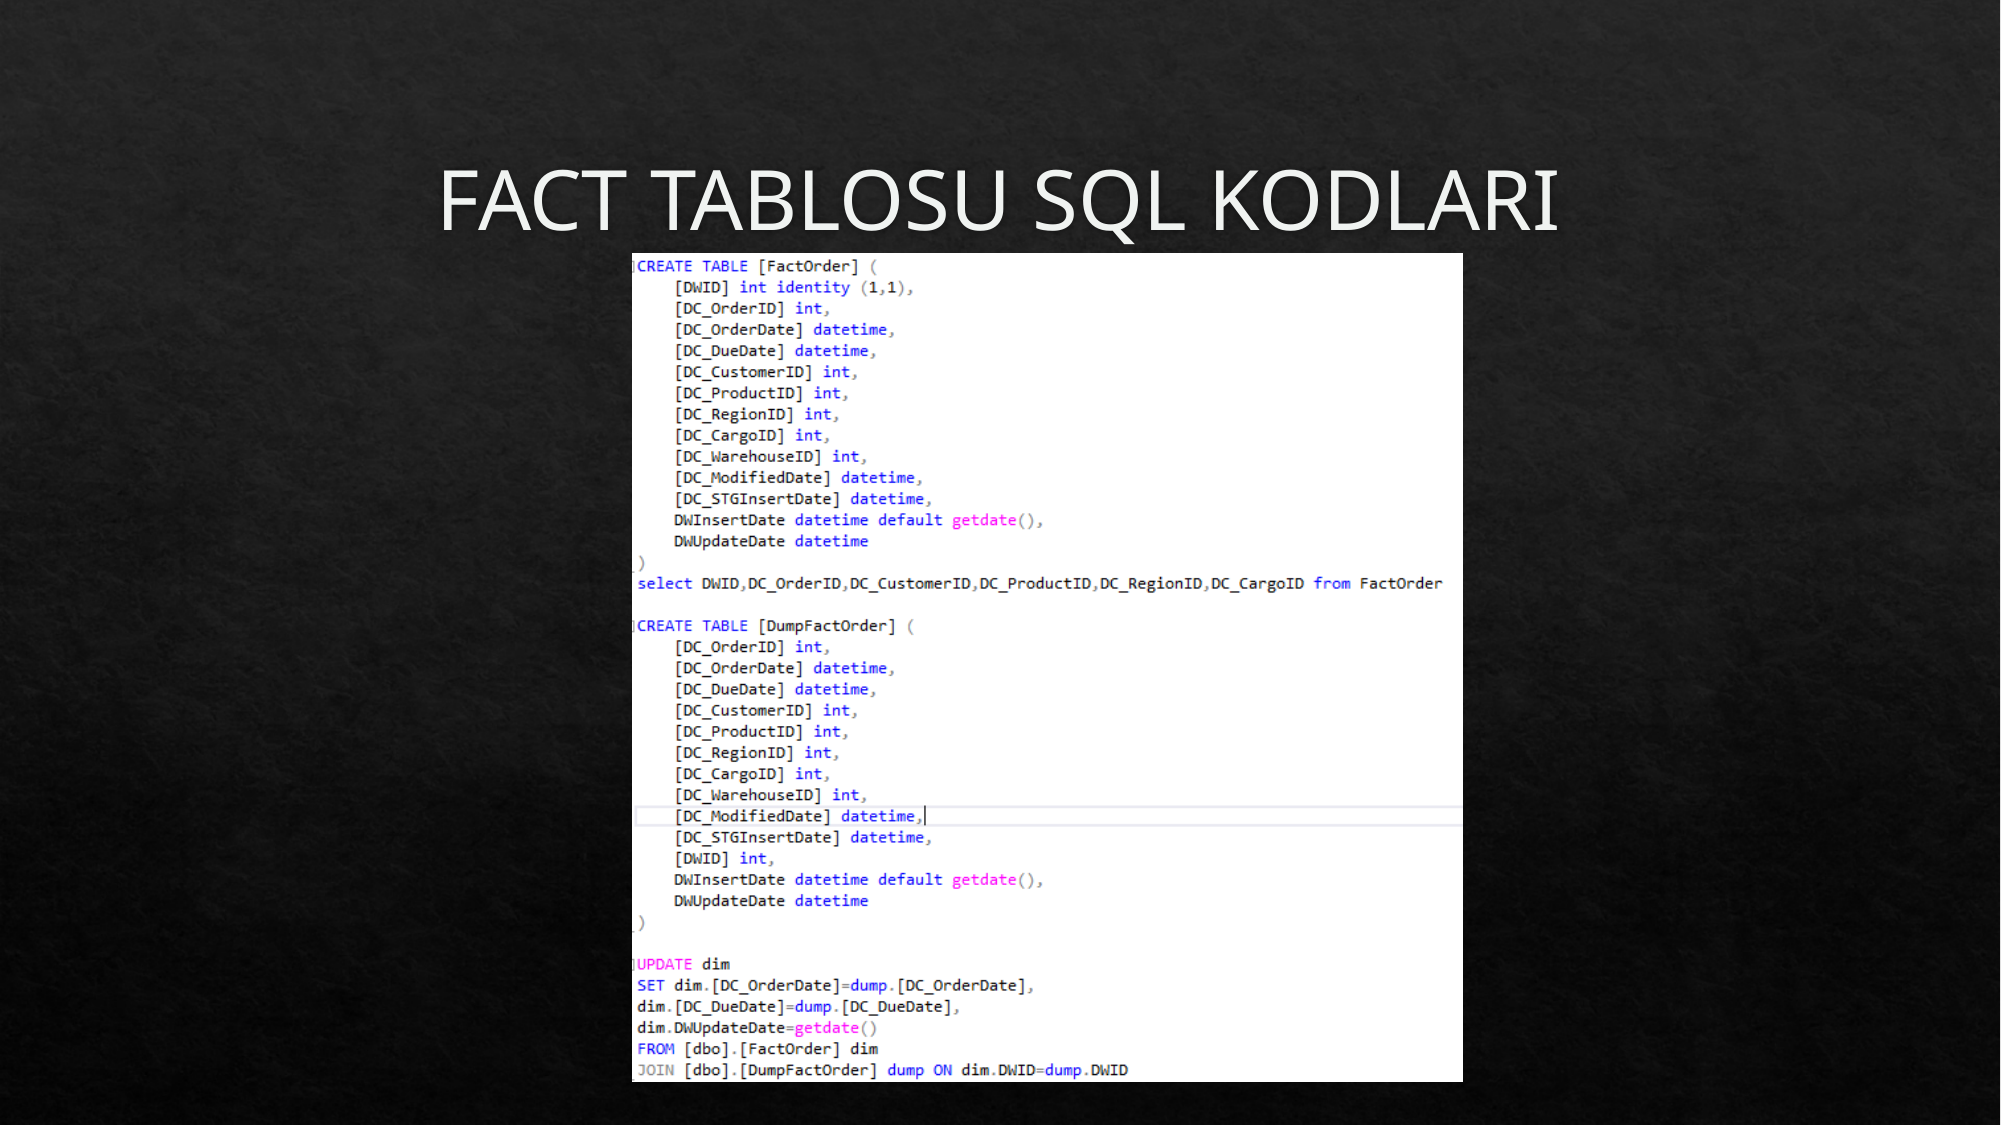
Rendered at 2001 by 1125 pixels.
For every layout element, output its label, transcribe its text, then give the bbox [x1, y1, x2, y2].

picture [632, 252, 1464, 1083]
title FACT TABLOSU SQL KODLARI [149, 99, 1849, 307]
